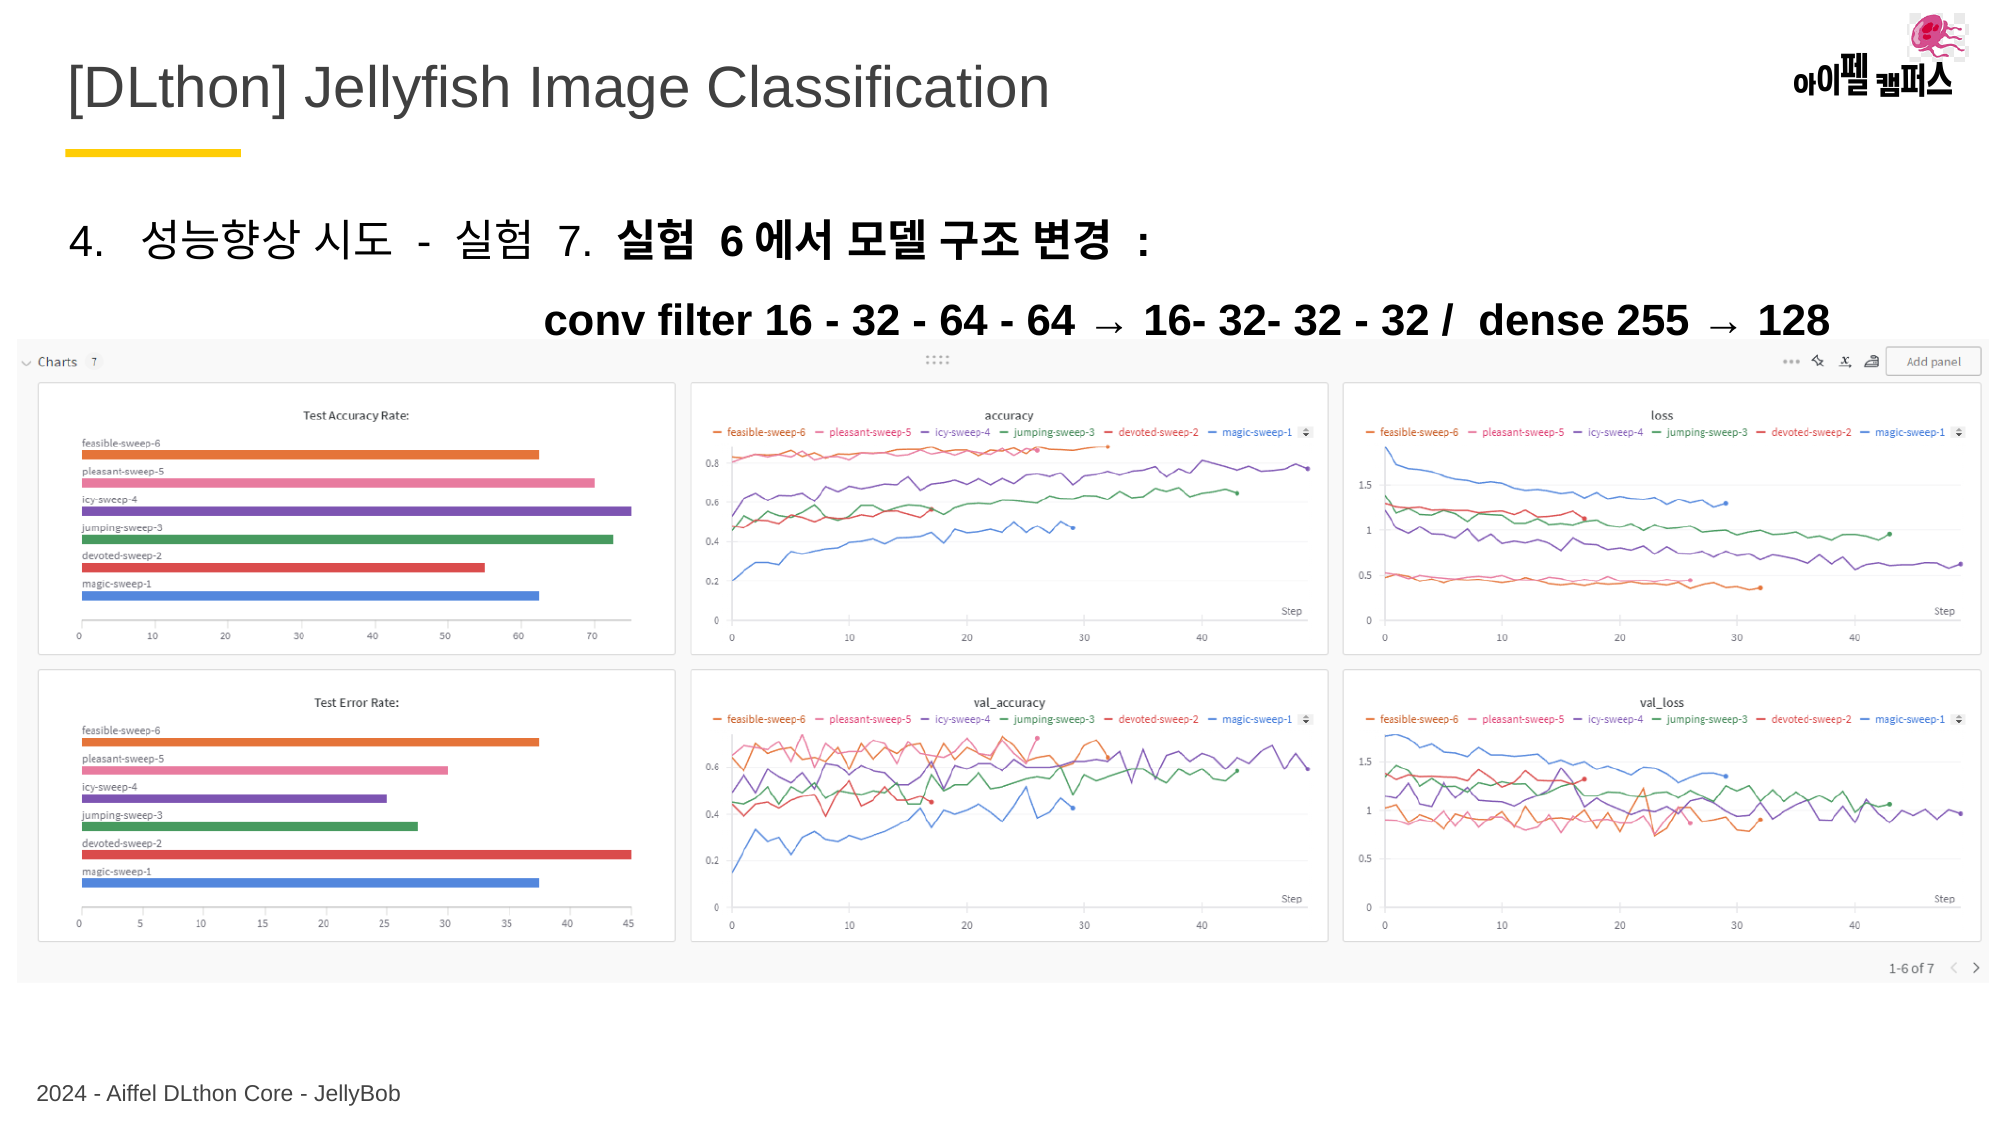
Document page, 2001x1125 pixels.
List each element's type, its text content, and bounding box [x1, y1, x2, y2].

title [DLthon] Jellyfish Image Classification [60, 49, 1795, 167]
picture [17, 339, 1989, 983]
text_box 4. 성능향상 시도 - 실험 7. 실험 6에서 모델 구조 변경 : conv filter 16 - 32 - 64 - 64 → 16- 32- 32 - 32 / dense 255 → 128 [63, 180, 1855, 336]
picture [1794, 13, 1969, 98]
text_box 2024 - Aiffel DLthon Core - JellyBob [28, 1057, 582, 1114]
